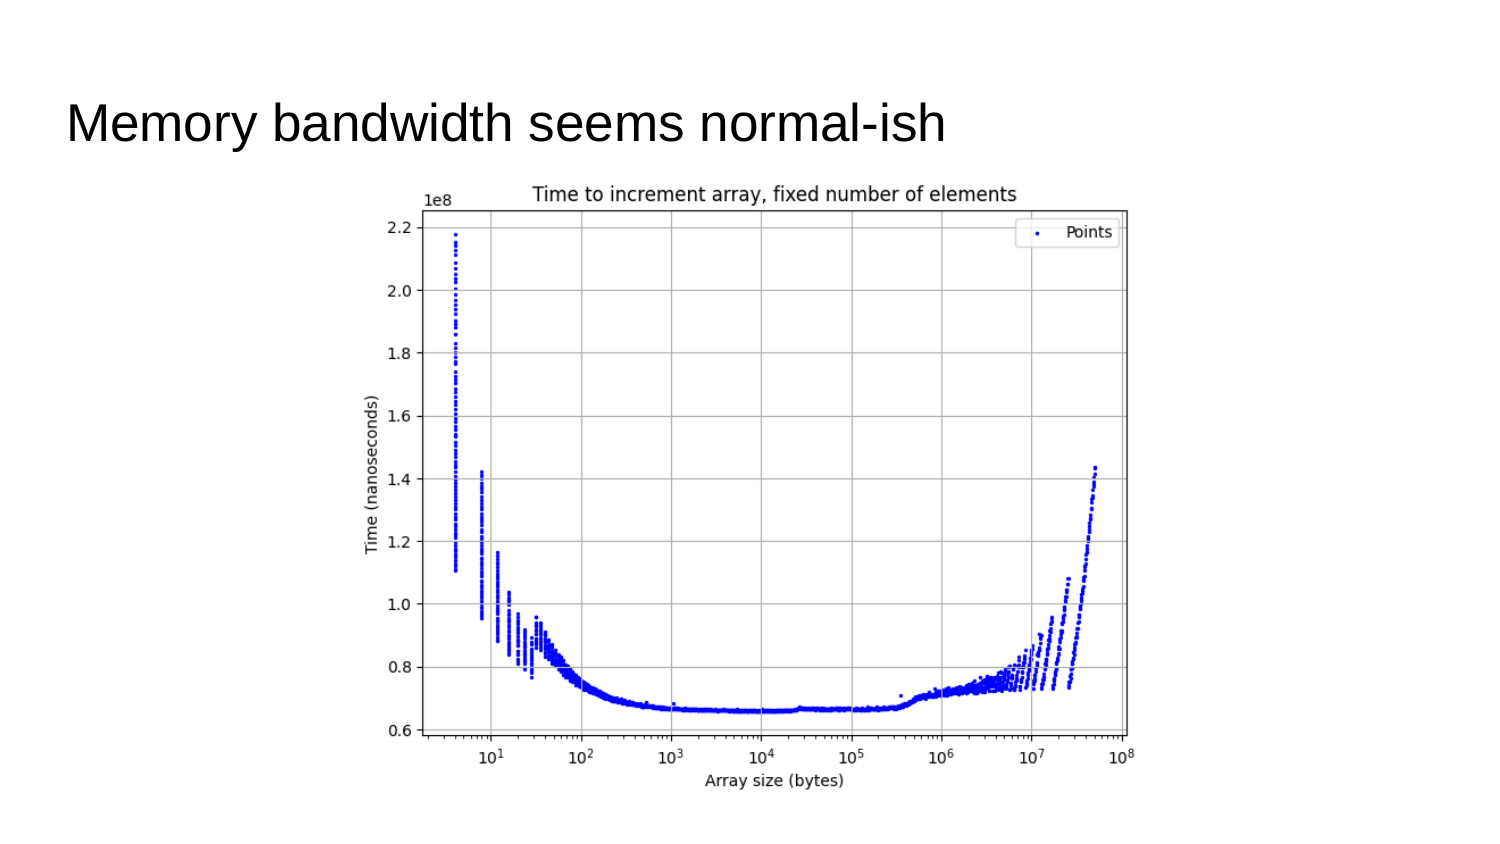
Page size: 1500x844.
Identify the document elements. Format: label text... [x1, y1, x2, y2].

title Memory bandwidth seems normal-ish [51, 72, 1449, 167]
picture [352, 173, 1147, 802]
